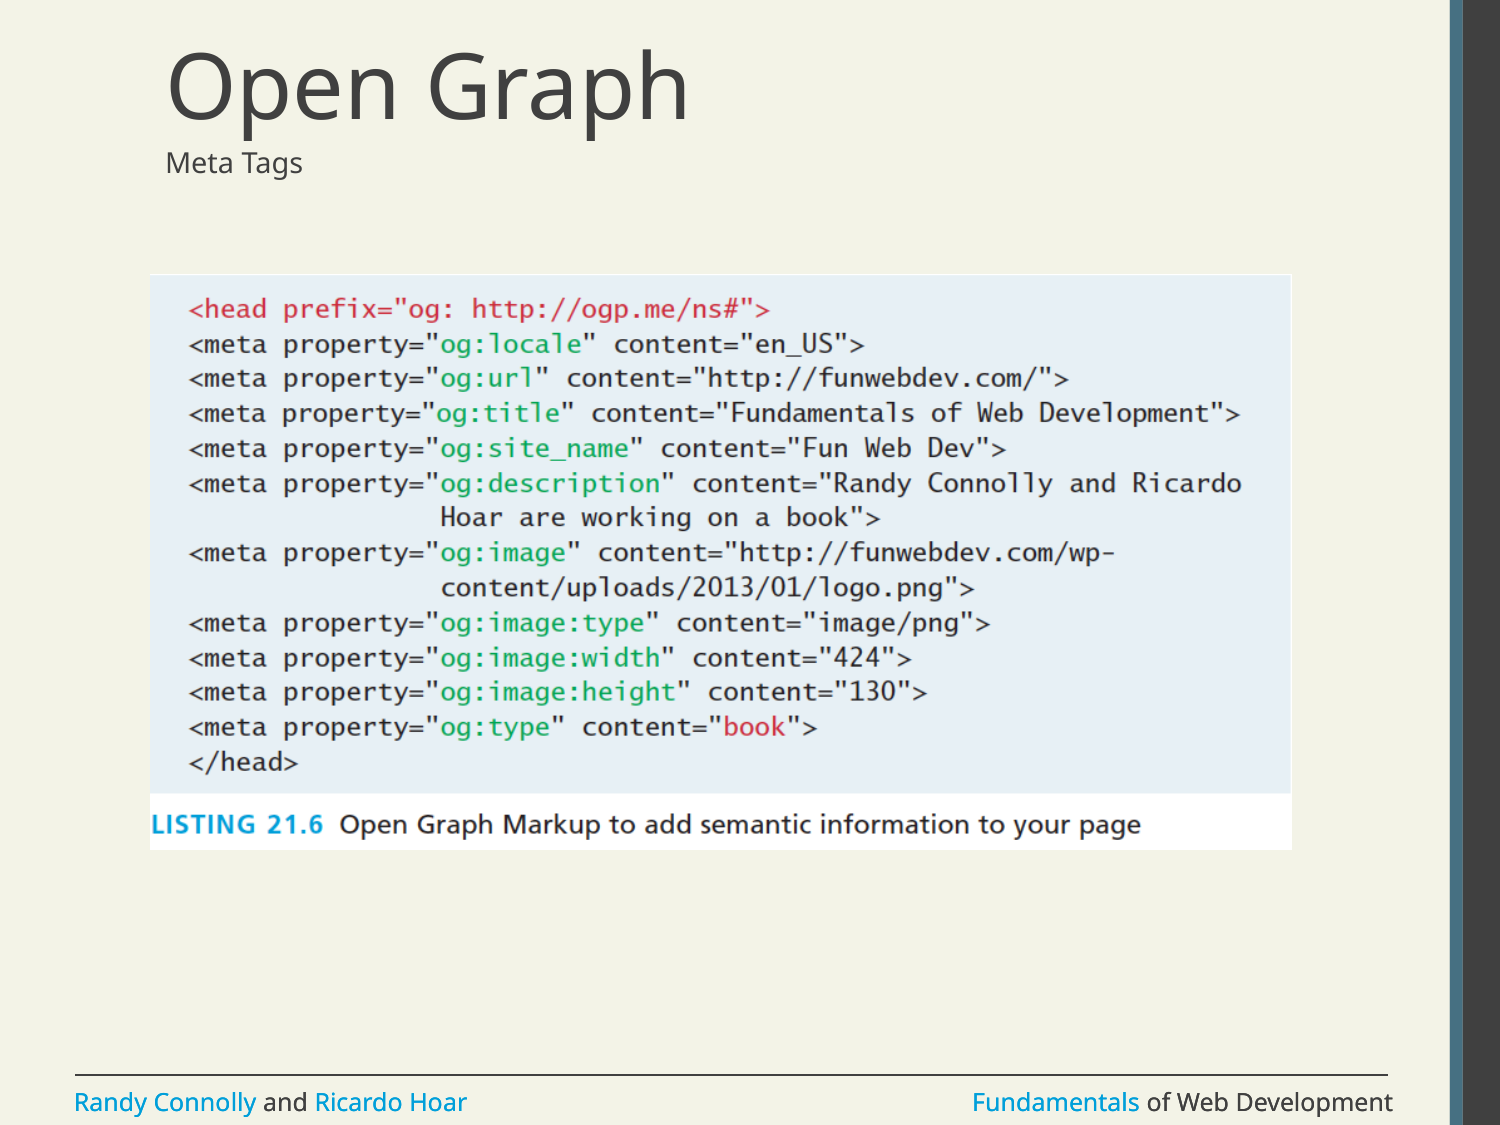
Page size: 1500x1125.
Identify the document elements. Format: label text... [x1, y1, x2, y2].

title Open Graph [150, 20, 1425, 188]
picture [149, 274, 1292, 851]
list Meta Tags [150, 137, 1200, 188]
